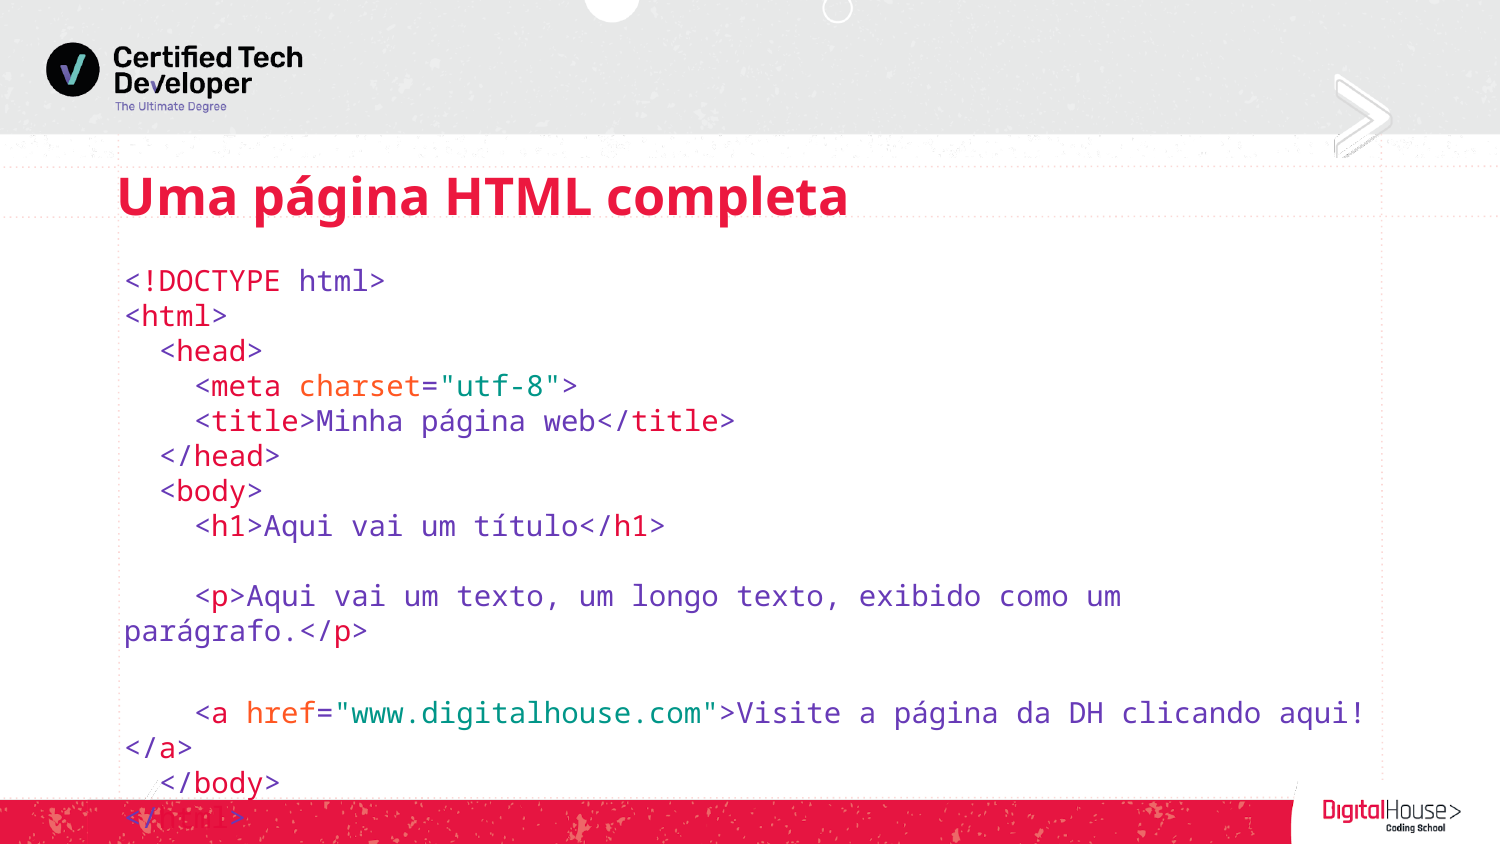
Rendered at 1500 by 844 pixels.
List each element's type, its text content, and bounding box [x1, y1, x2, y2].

text_box Uma página HTML completa [101, 155, 1295, 259]
picture [0, 0, 1500, 158]
text_box <!DOCTYPE html> <html> <head> <meta charset="utf-8"> <title>Minha página web</title> </head> <body> <h1>Aqui vai um título</h1> <p>Aqui vai um texto, um longo texto, exibido como um parágrafo.</p> <a href="www.digitalhouse.com">Visite a página da DH clicando aqui!</a> </body> </html> [108, 247, 1392, 784]
picture [0, 780, 1500, 844]
